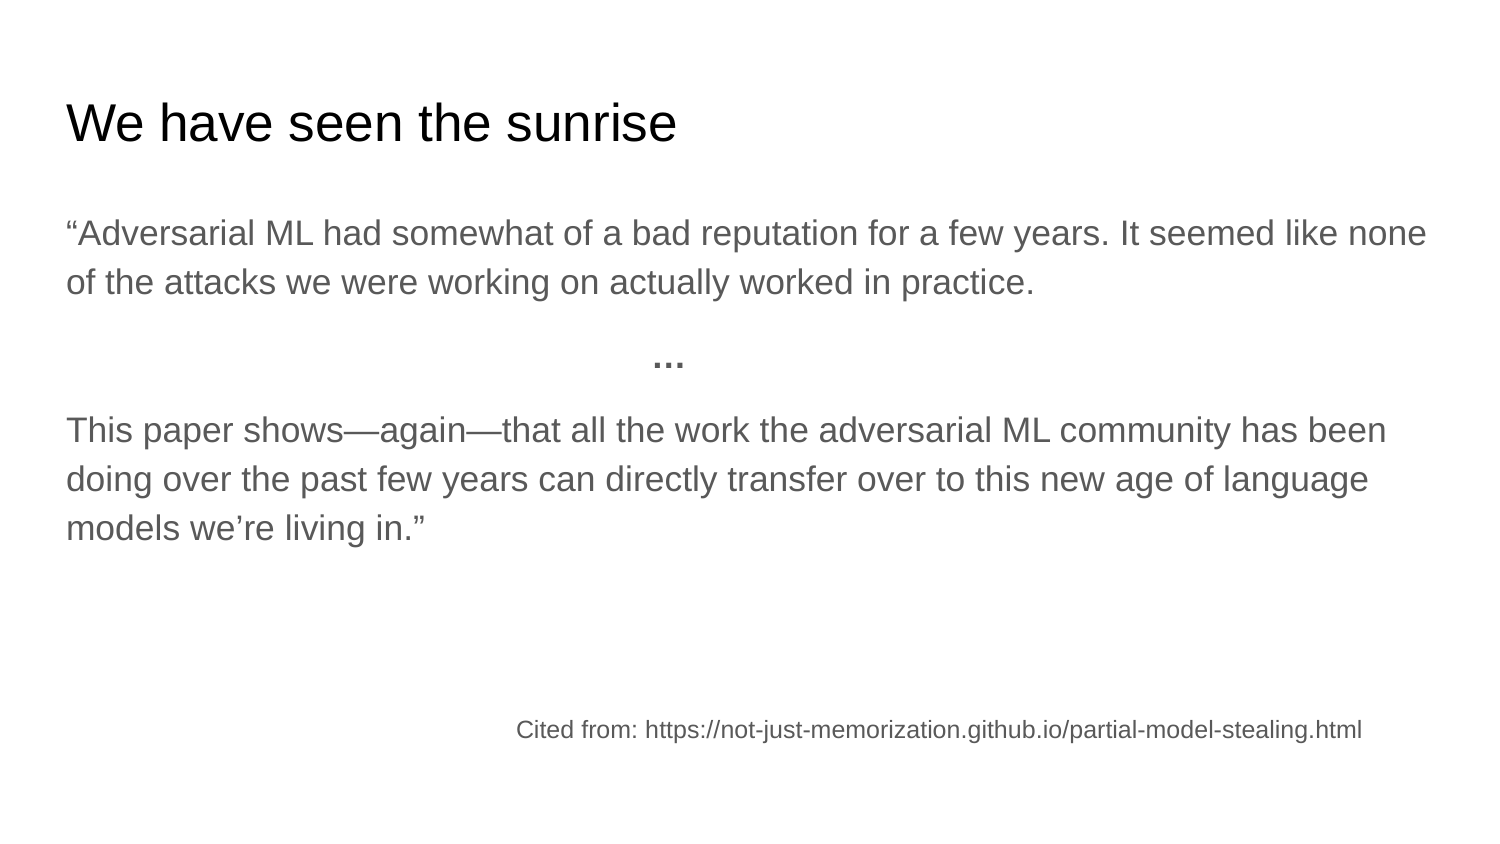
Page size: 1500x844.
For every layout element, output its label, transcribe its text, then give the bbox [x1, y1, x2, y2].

title We have seen the sunrise [51, 72, 1449, 167]
list “Adversarial ML had somewhat of a bad reputation for a few years. It seemed like none of the attacks we were working on actually worked in practice. … This paper shows—again—that all the work the adversarial ML community has been doing over the past few years can directly transfer over to this new age of language models we’re living in.” Cited from: https://not-just-memorization.github.io/partial-model-stealing.html [51, 189, 1449, 817]
